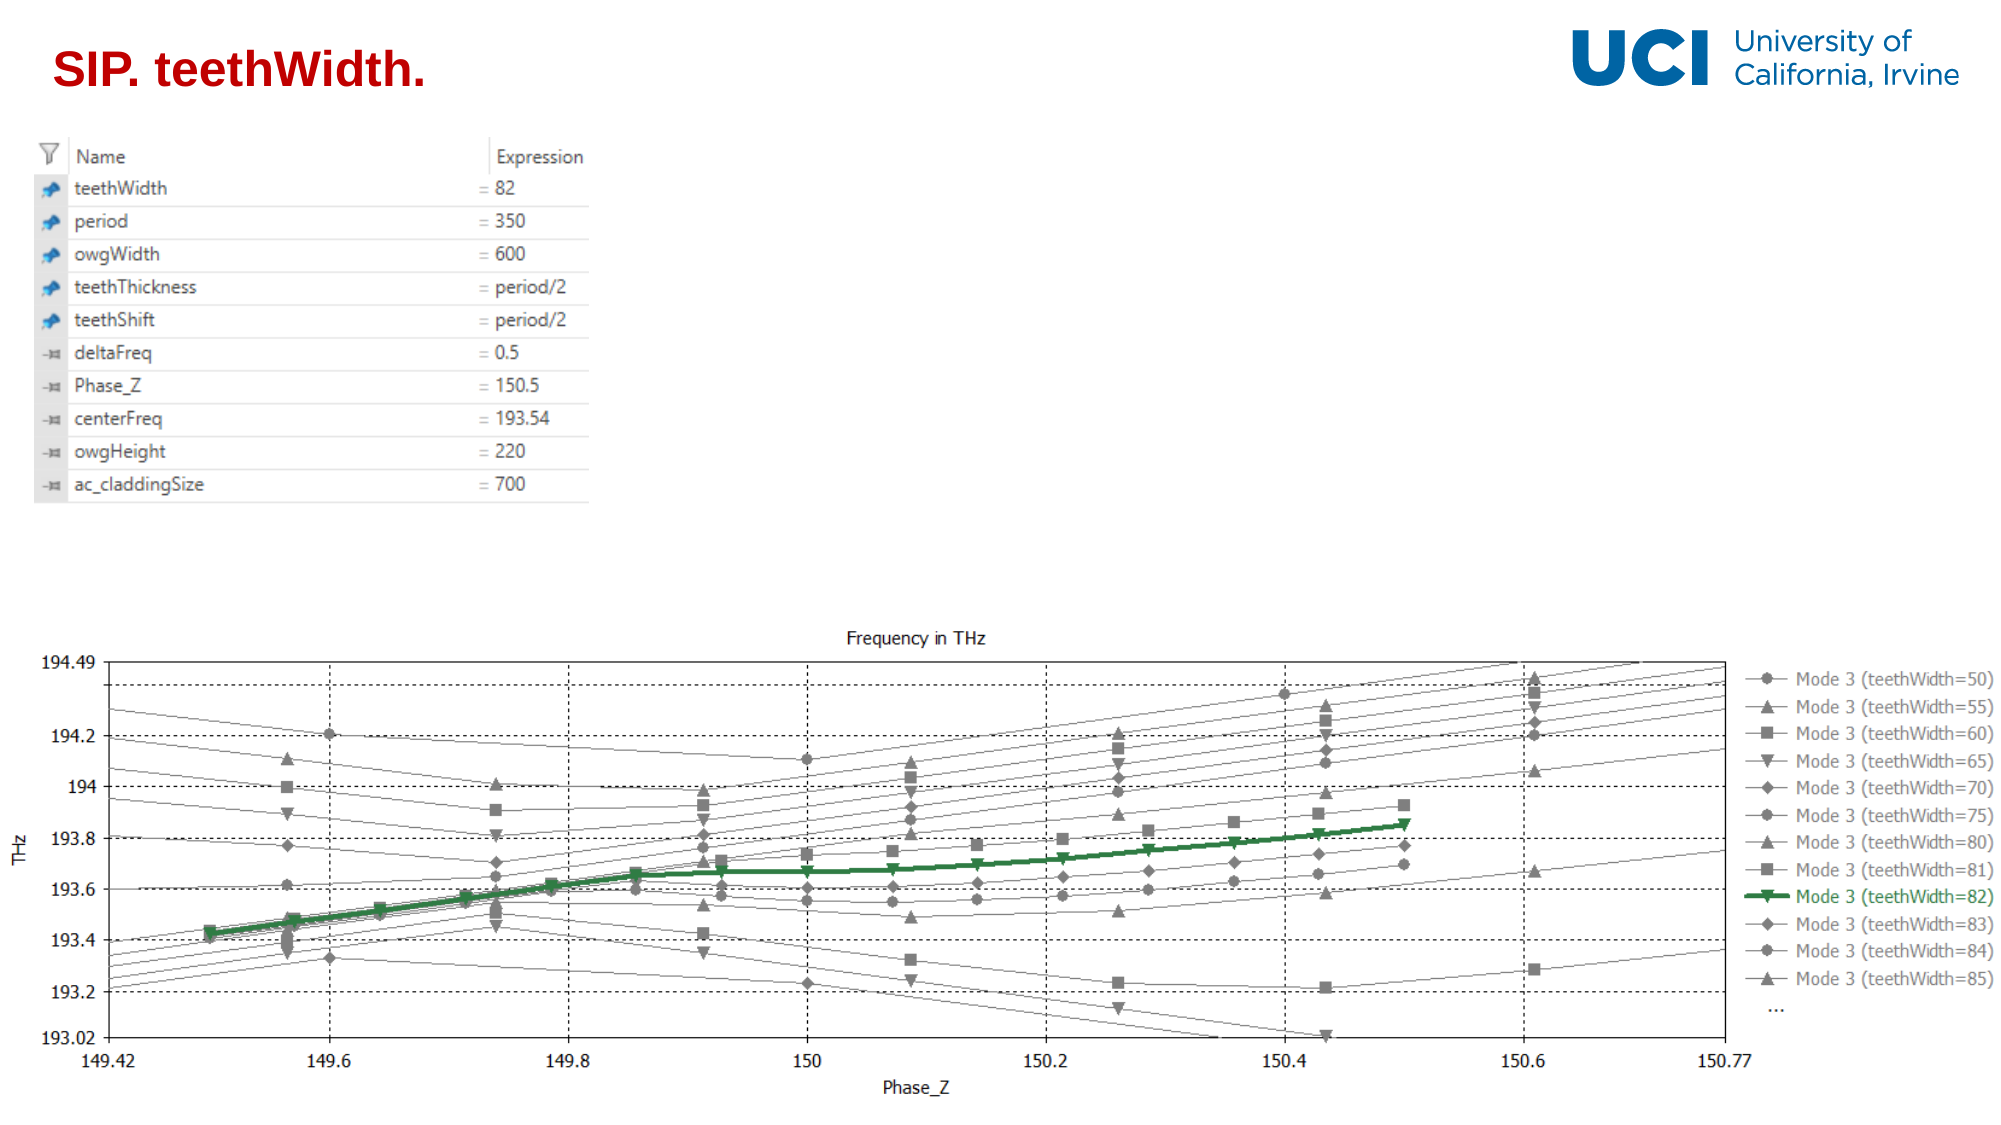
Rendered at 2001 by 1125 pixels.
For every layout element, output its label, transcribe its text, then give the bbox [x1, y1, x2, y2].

picture [1572, 29, 1959, 88]
picture [0, 618, 2000, 1101]
title SIP. teethWidth. [37, 32, 1400, 100]
picture [33, 137, 589, 505]
